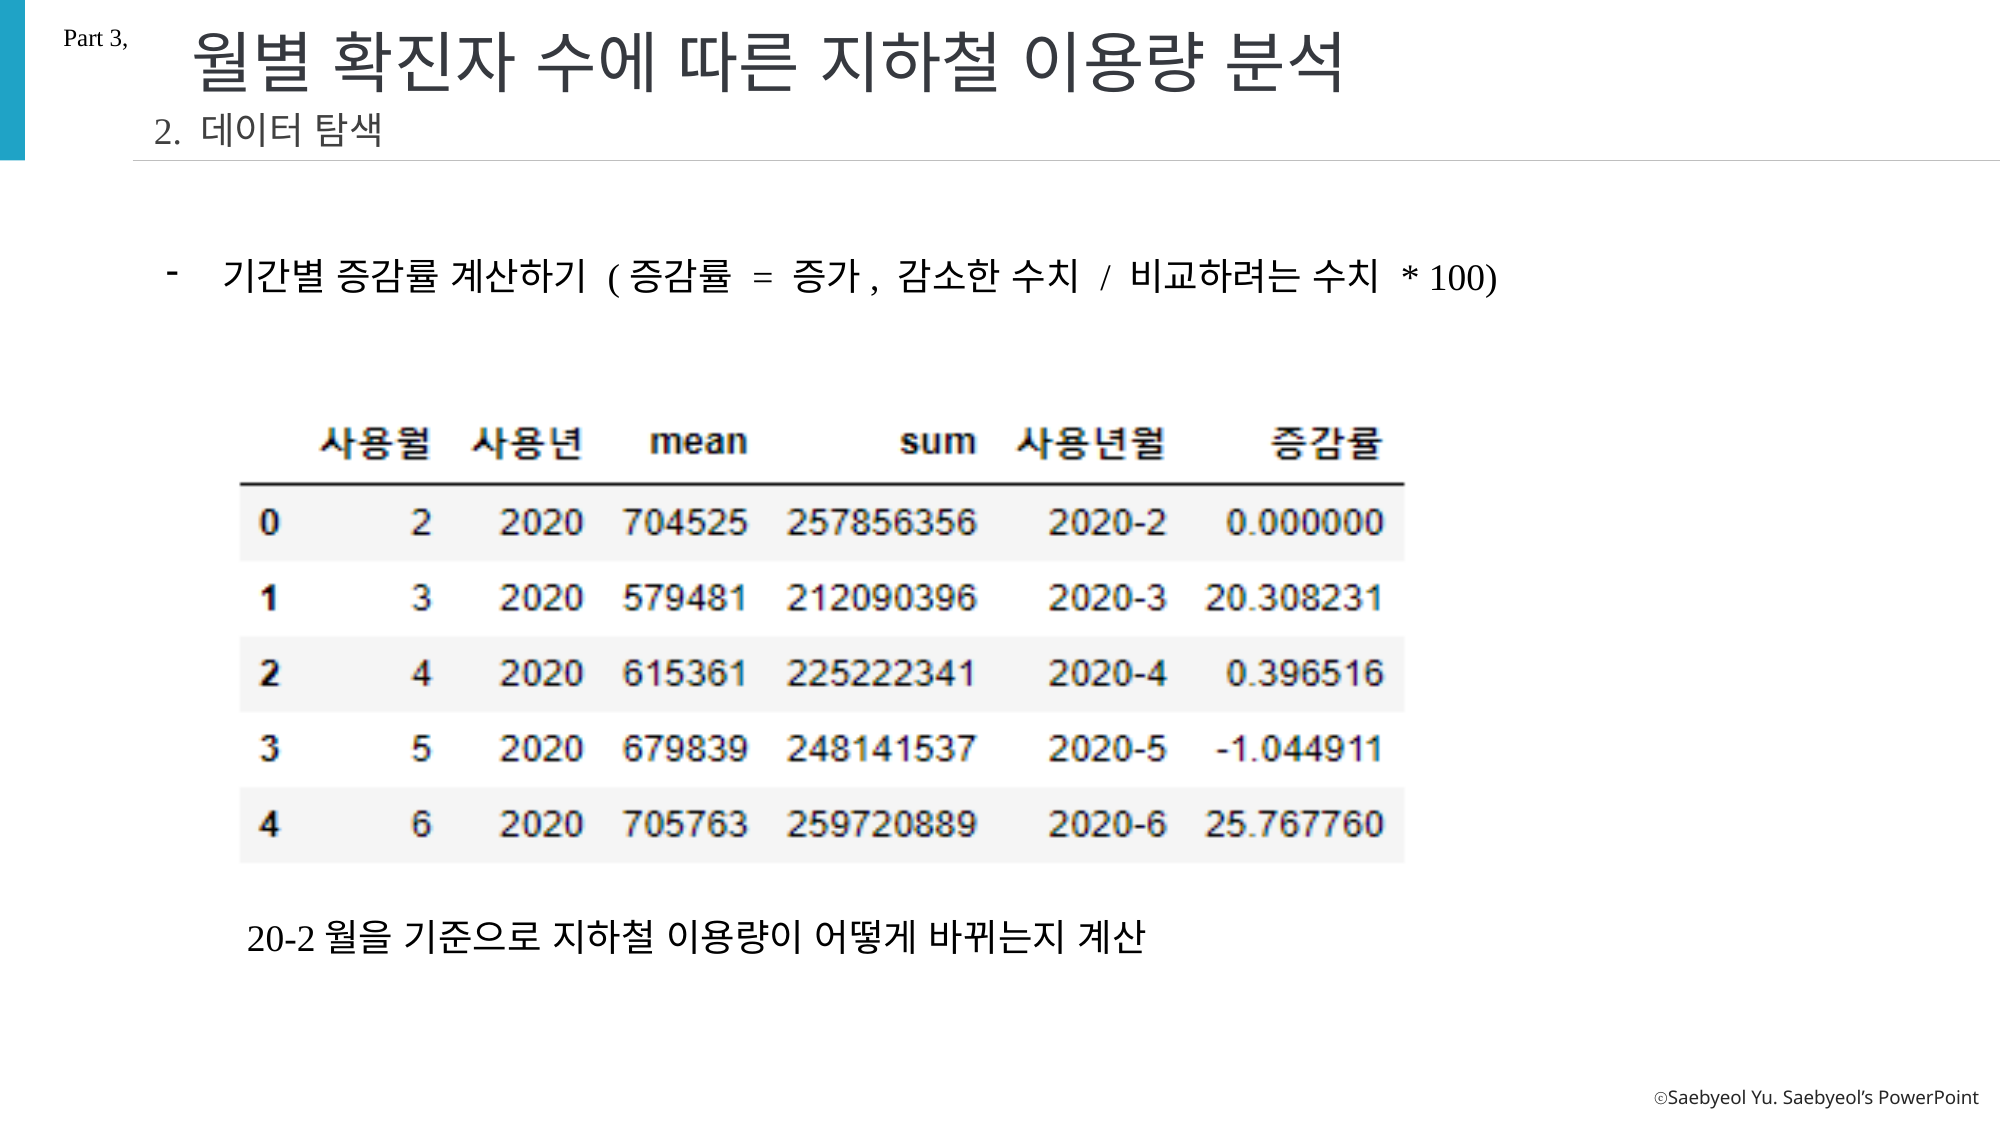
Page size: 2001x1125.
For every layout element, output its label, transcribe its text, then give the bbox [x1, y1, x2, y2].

text_box 월별 확진자 수에 따른 지하철 이용량 분석 [176, 13, 1365, 109]
picture [200, 356, 1532, 887]
text_box 기간별 증감률 계산하기 (증감률 = 증가, 감소한 수치 / 비교하려는 수치 * 100) [132, 200, 1640, 306]
text_box Part 3, [48, 13, 150, 59]
text_box 20-2월을 기준으로 지하철 이용량이 어떻게 바뀌는지 계산 [231, 898, 1295, 974]
text_box 2. 데이터 탐색 [139, 99, 406, 160]
text_box [0, 0, 26, 161]
